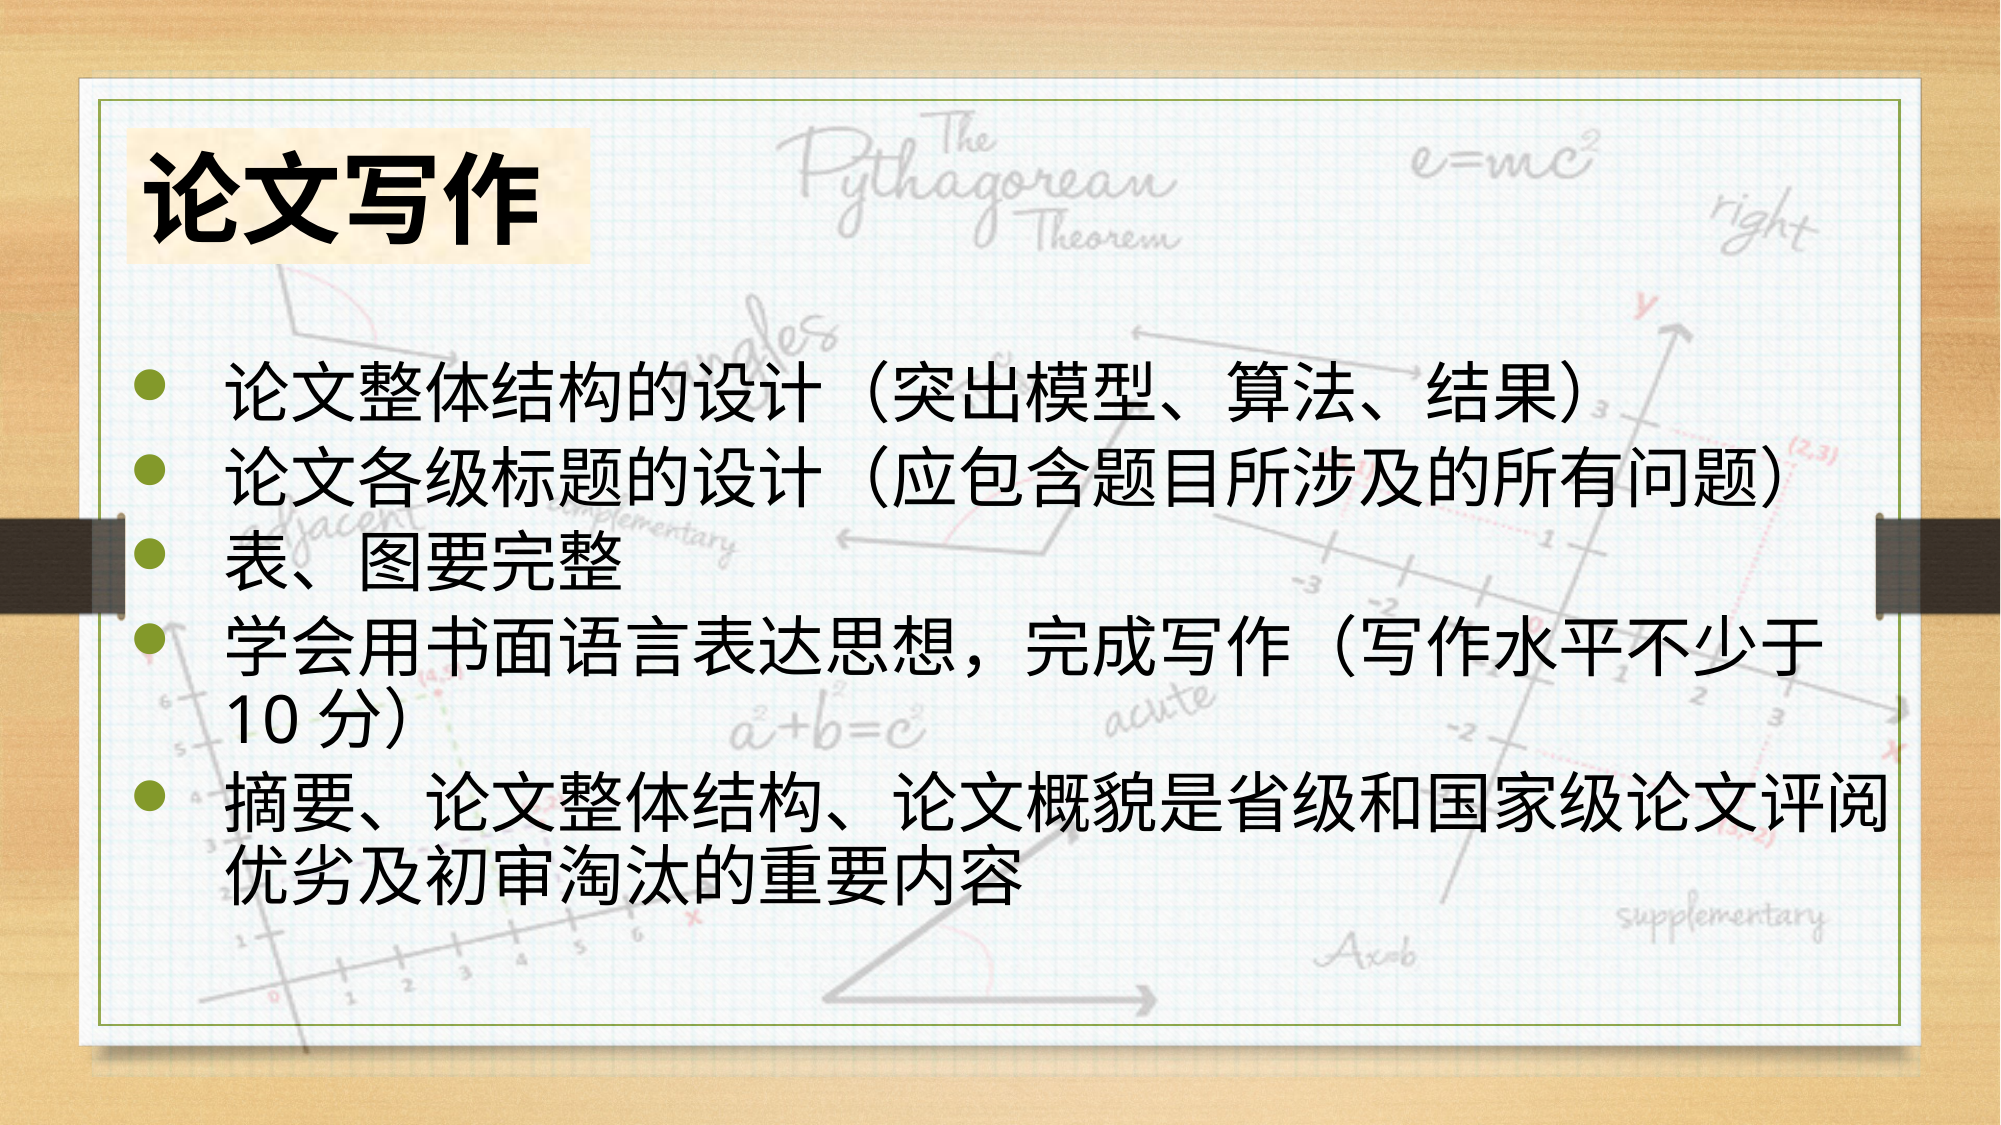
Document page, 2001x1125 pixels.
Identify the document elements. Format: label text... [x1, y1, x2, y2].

text_box [91, 70, 1922, 1078]
text_box 论文整体结构的设计（突出模型、算法、结果） 论文各级标题的设计（应包含题目所涉及的所有问题） 表、图要完整 学会用书面语言表达思想，完成写作（写作水平不少于10分） 摘要、论文整体结构、论文概貌是省级和国家级论文评阅优劣及初审淘汰的重要内容 [115, 352, 1921, 1042]
text_box 论文写作 [126, 128, 591, 264]
picture [0, 0, 2001, 1125]
